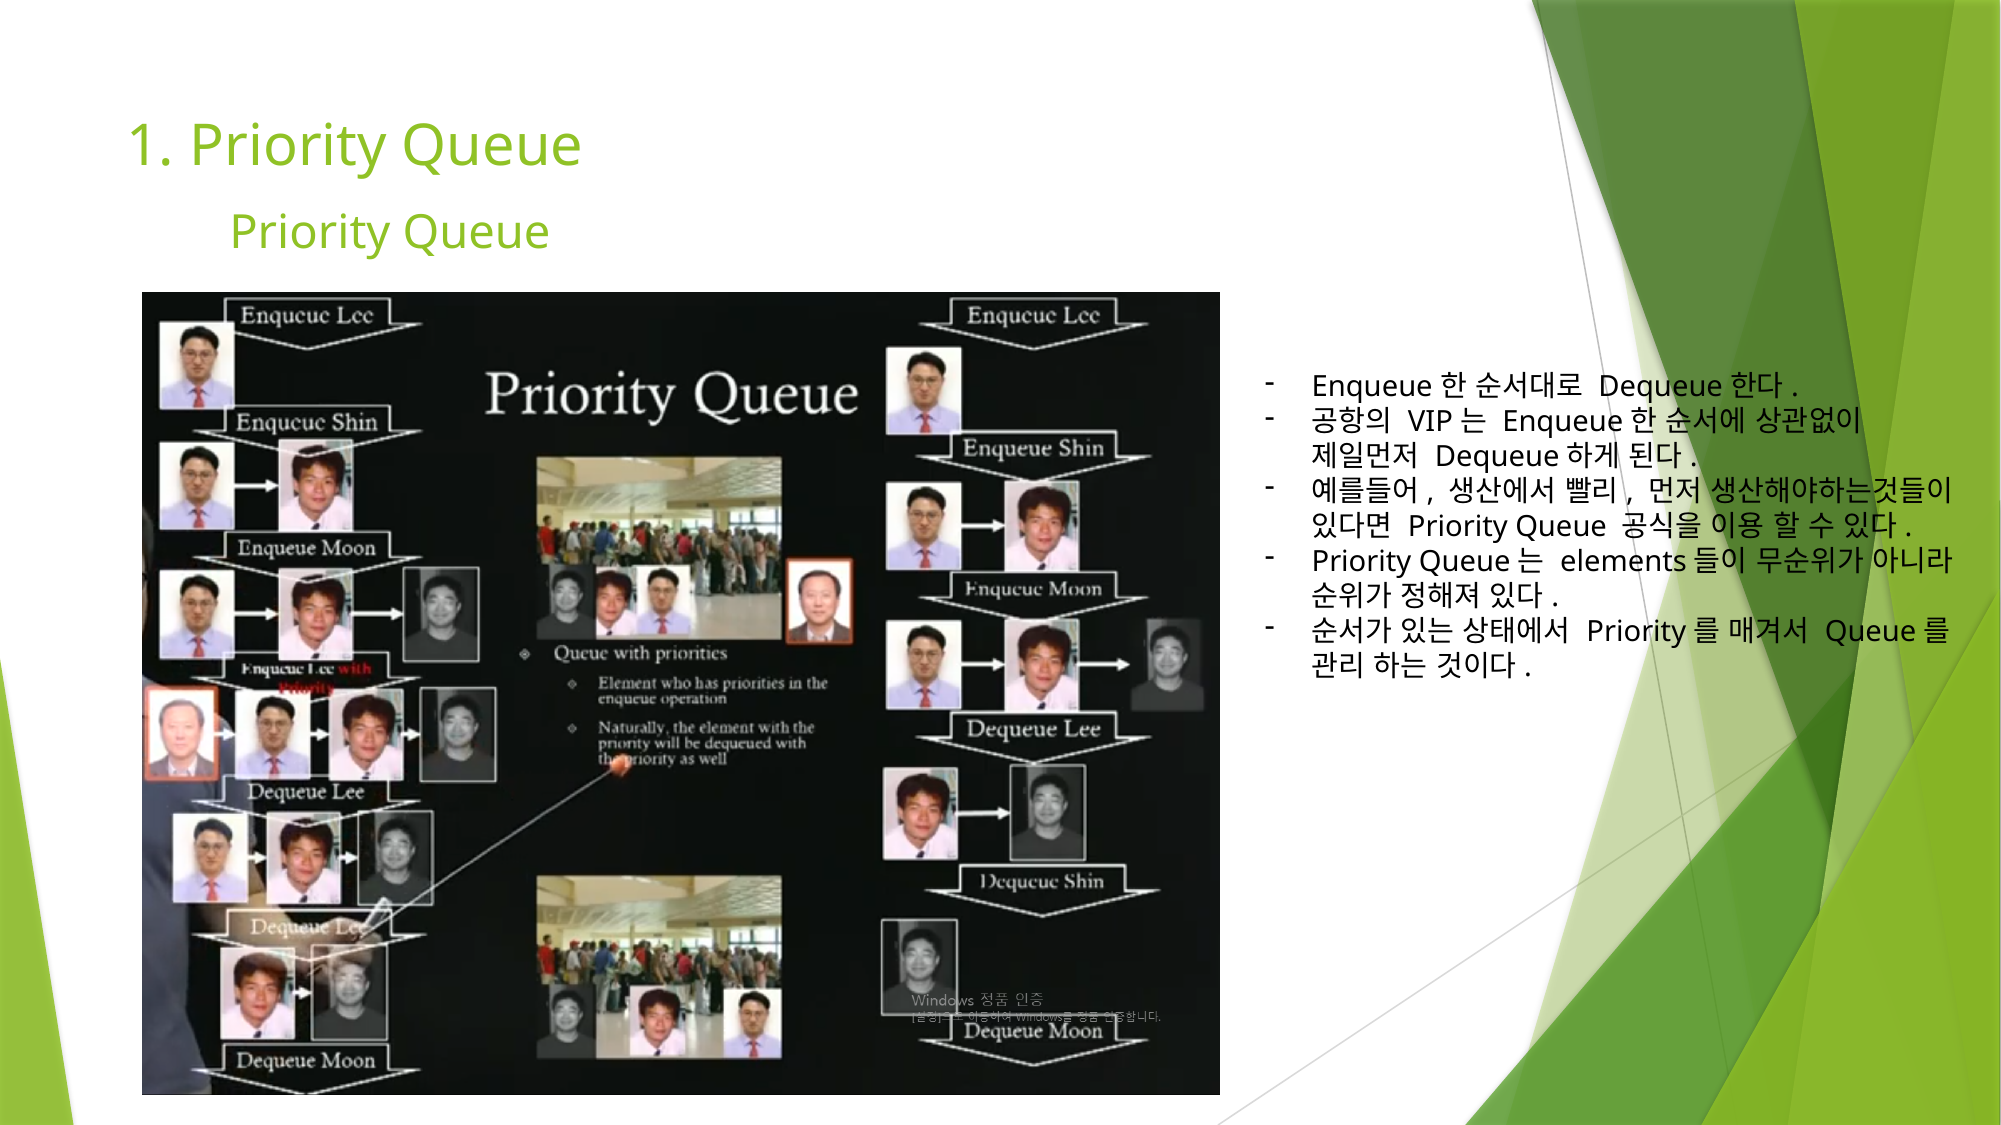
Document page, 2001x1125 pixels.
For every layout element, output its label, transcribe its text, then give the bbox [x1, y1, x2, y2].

picture [141, 291, 1220, 1096]
text_box Priority Queue [214, 193, 1531, 266]
text_box Enqueue한 순서대로 Dequeue한다. 공항의 VIP는 Enqueue한 순서에 상관없이 제일먼저 Dequeue하게 된다. 예를들어, 생산에서 빨리, 먼저 생산해야하는것들이 있다면 Priority Queue 공식을 이용 할 수 있다. Priority Queue는 elements들이 무순위가 아니라 순위가 정해져 있다. 순서가 있는 상태에서 Priority를 매겨서 Queue를 관리 하는 것이다. [1250, 360, 1984, 690]
title 1. Priority Queue [111, 99, 1522, 185]
